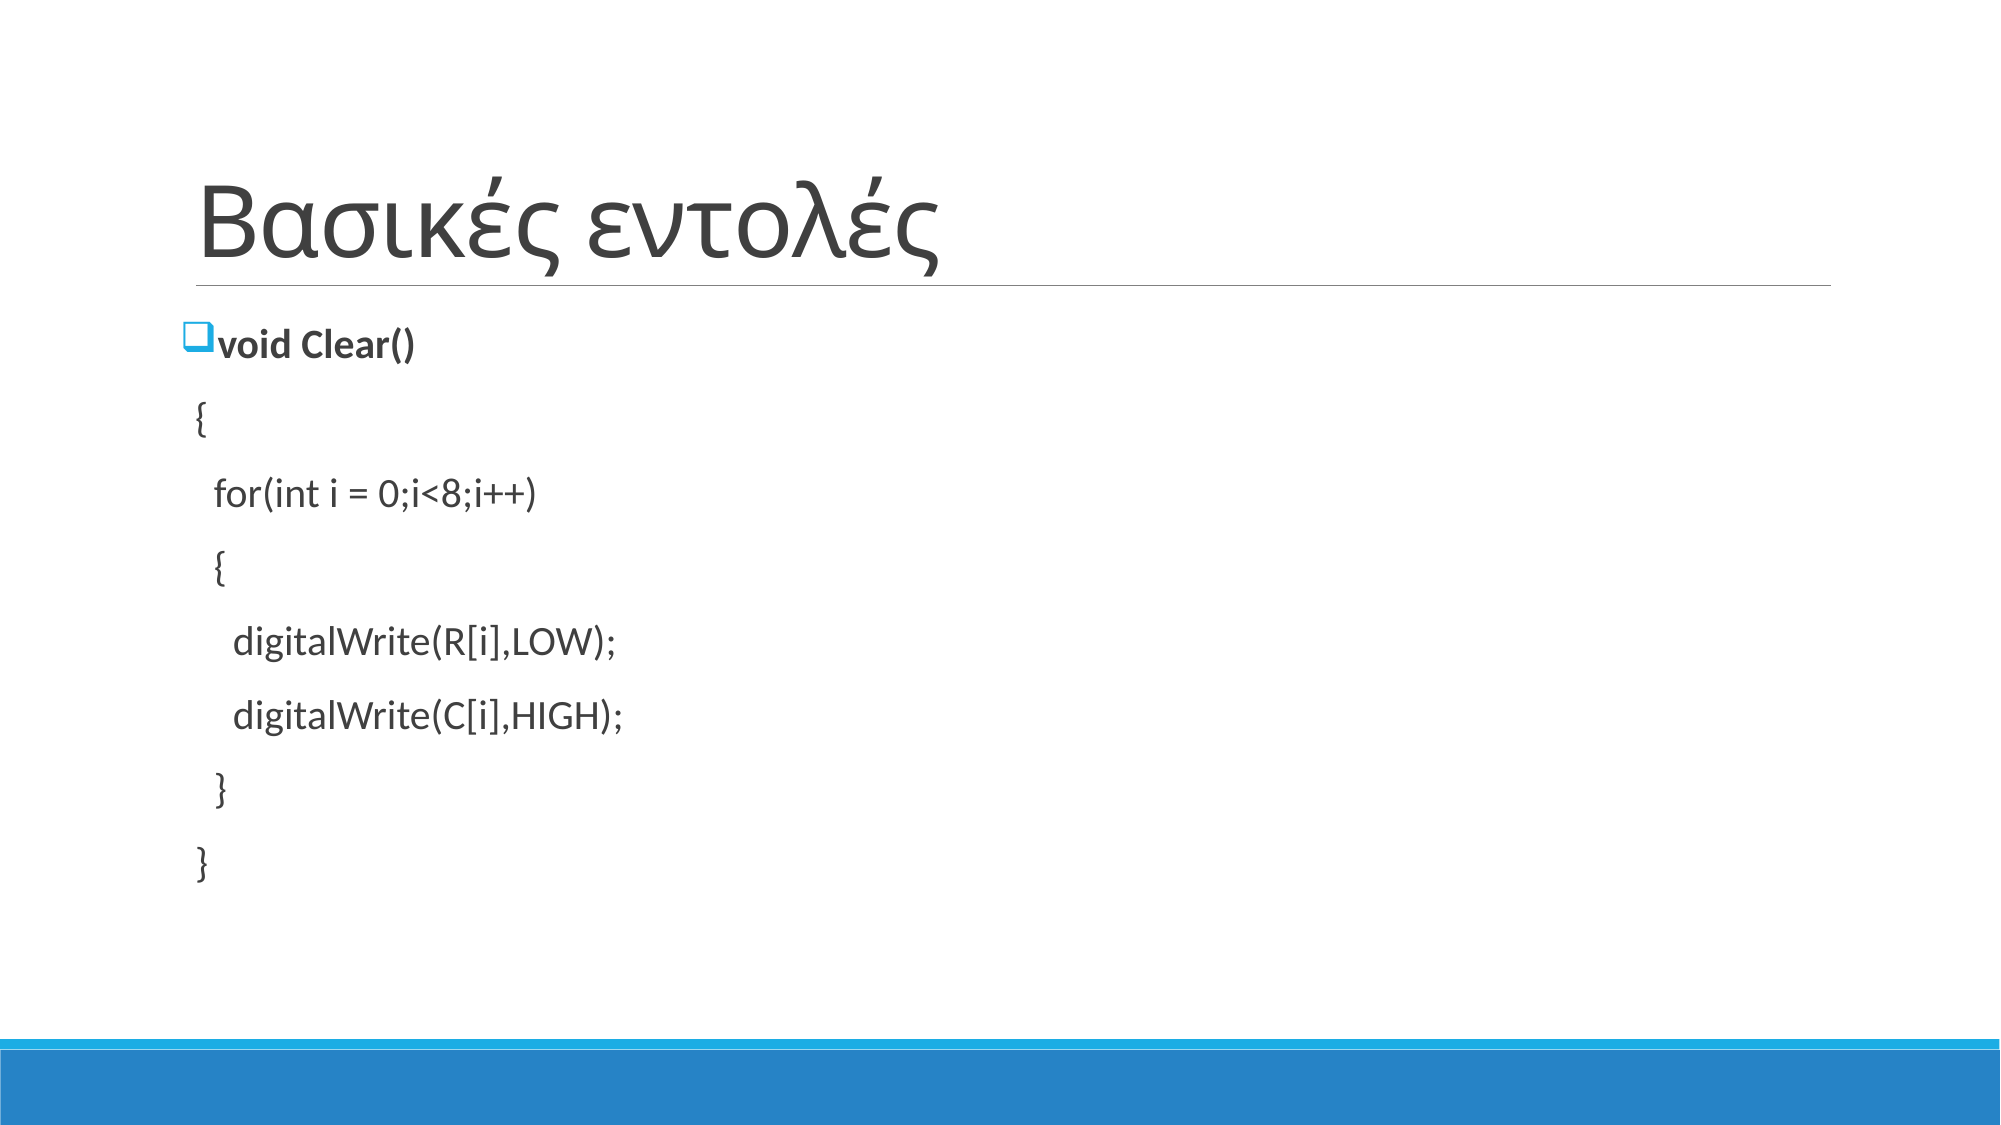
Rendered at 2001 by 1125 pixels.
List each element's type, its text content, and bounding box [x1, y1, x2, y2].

list void Clear() { for(int i = 0;i<8;i++) { digitalWrite(R[i],LOW); digitalWrite(C[i],HIGH); } } [180, 315, 1830, 976]
title Βασικές εντολές [180, 47, 1830, 285]
